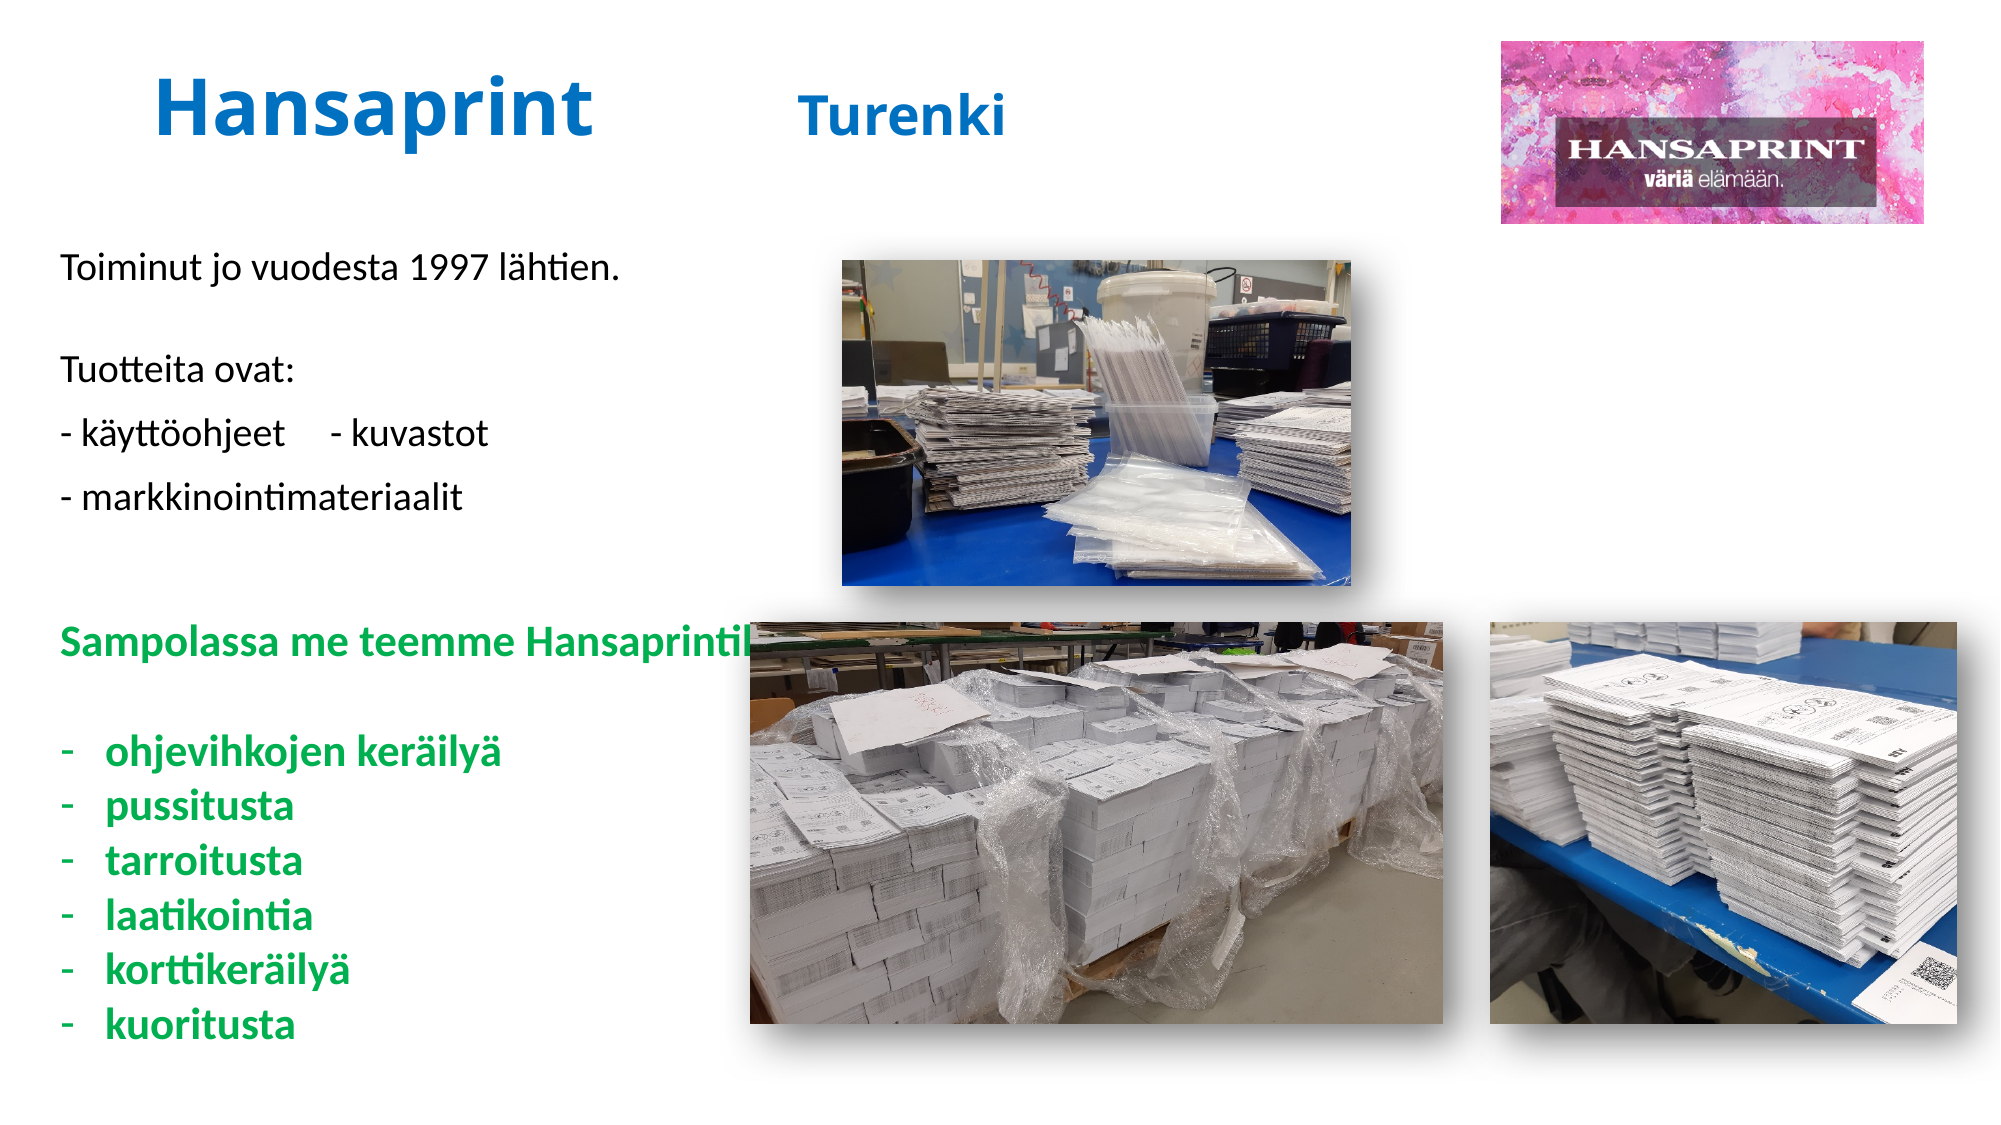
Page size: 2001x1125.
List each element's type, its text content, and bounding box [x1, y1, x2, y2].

picture [1501, 41, 1924, 224]
picture [842, 260, 1351, 586]
title Hansaprint Turenki [137, 59, 1501, 161]
picture [1490, 622, 1957, 1024]
picture [750, 622, 1443, 1024]
list Toiminut jo vuodesta 1997 lähtien. Tuotteita ovat: - käyttöohjeet - kuvastot - markkinointimateriaalit Sampolassa me teemme Hansaprintille ohjevihkojen keräilyä pussitusta tarroitusta laatikointia korttikeräilyä kuoritusta [45, 223, 831, 1064]
